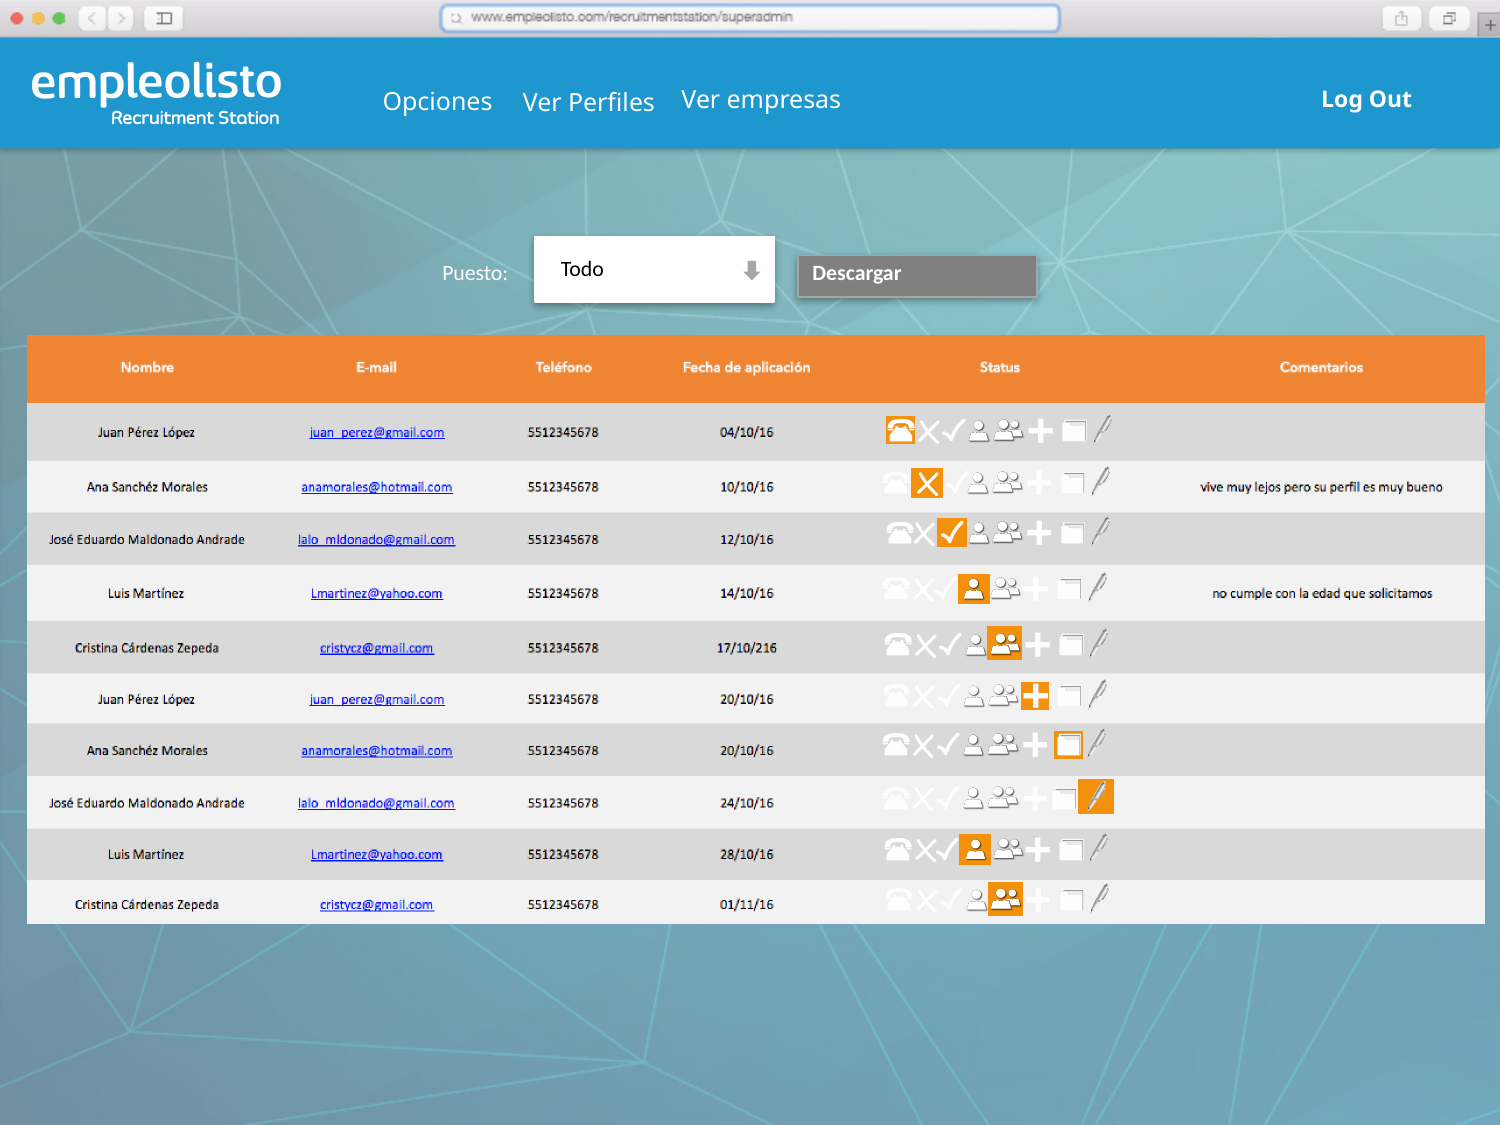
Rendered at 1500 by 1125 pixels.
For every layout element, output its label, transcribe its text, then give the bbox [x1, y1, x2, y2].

text_box Ver empresas [598, 76, 925, 181]
picture [0, 0, 1500, 37]
text_box Todo [546, 247, 798, 288]
text_box [0, 37, 1500, 149]
text_box [797, 293, 1038, 298]
text_box Opciones [338, 77, 426, 123]
picture [0, 149, 1500, 1125]
text_box Descargar [797, 251, 1050, 293]
text_box Ver Perfiles [426, 48, 752, 154]
text_box [534, 236, 775, 303]
text_box Log Out [991, 77, 1500, 120]
text_box Puesto: [271, 251, 524, 293]
text_box [741, 258, 763, 283]
picture [27, 51, 284, 134]
